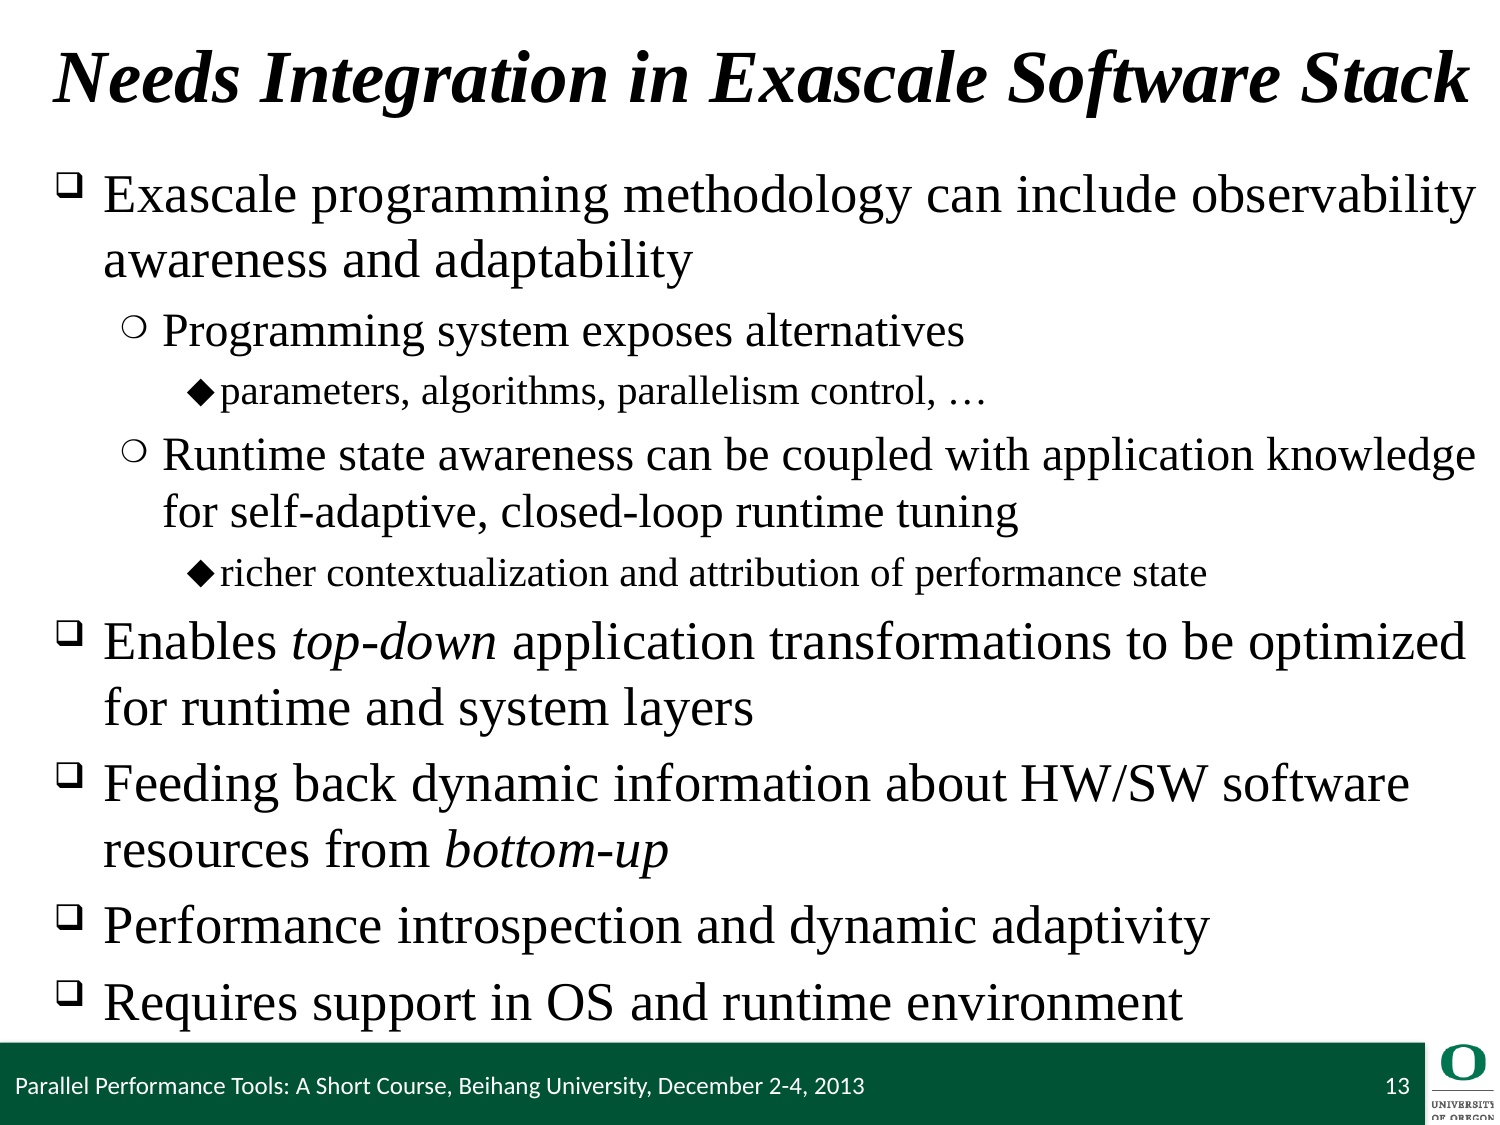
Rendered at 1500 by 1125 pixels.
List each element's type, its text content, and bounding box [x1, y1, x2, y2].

title Needs Integration in Exascale Software Stack [39, 0, 1500, 145]
footer Parallel Performance Tools: A Short Course, Beihang University, December 2-4, 2013 [0, 1044, 988, 1125]
slide_number 13 [1074, 1044, 1425, 1125]
list Exascale programming methodology can include observability awareness and adaptability Programming system exposes alternatives parameters, algorithms, parallelism control, … Runtime state awareness can be coupled with application knowledge for self-adaptive, closed-loop runtime tuning richer contextualization and attribution of performance state Enables top-down application transformations to be optimized for runtime and system layers Feeding back dynamic information about HW/SW software resources from bottom-up Performance introspection and dynamic adaptivity Requires support in OS and runtime environment [39, 149, 1500, 1046]
